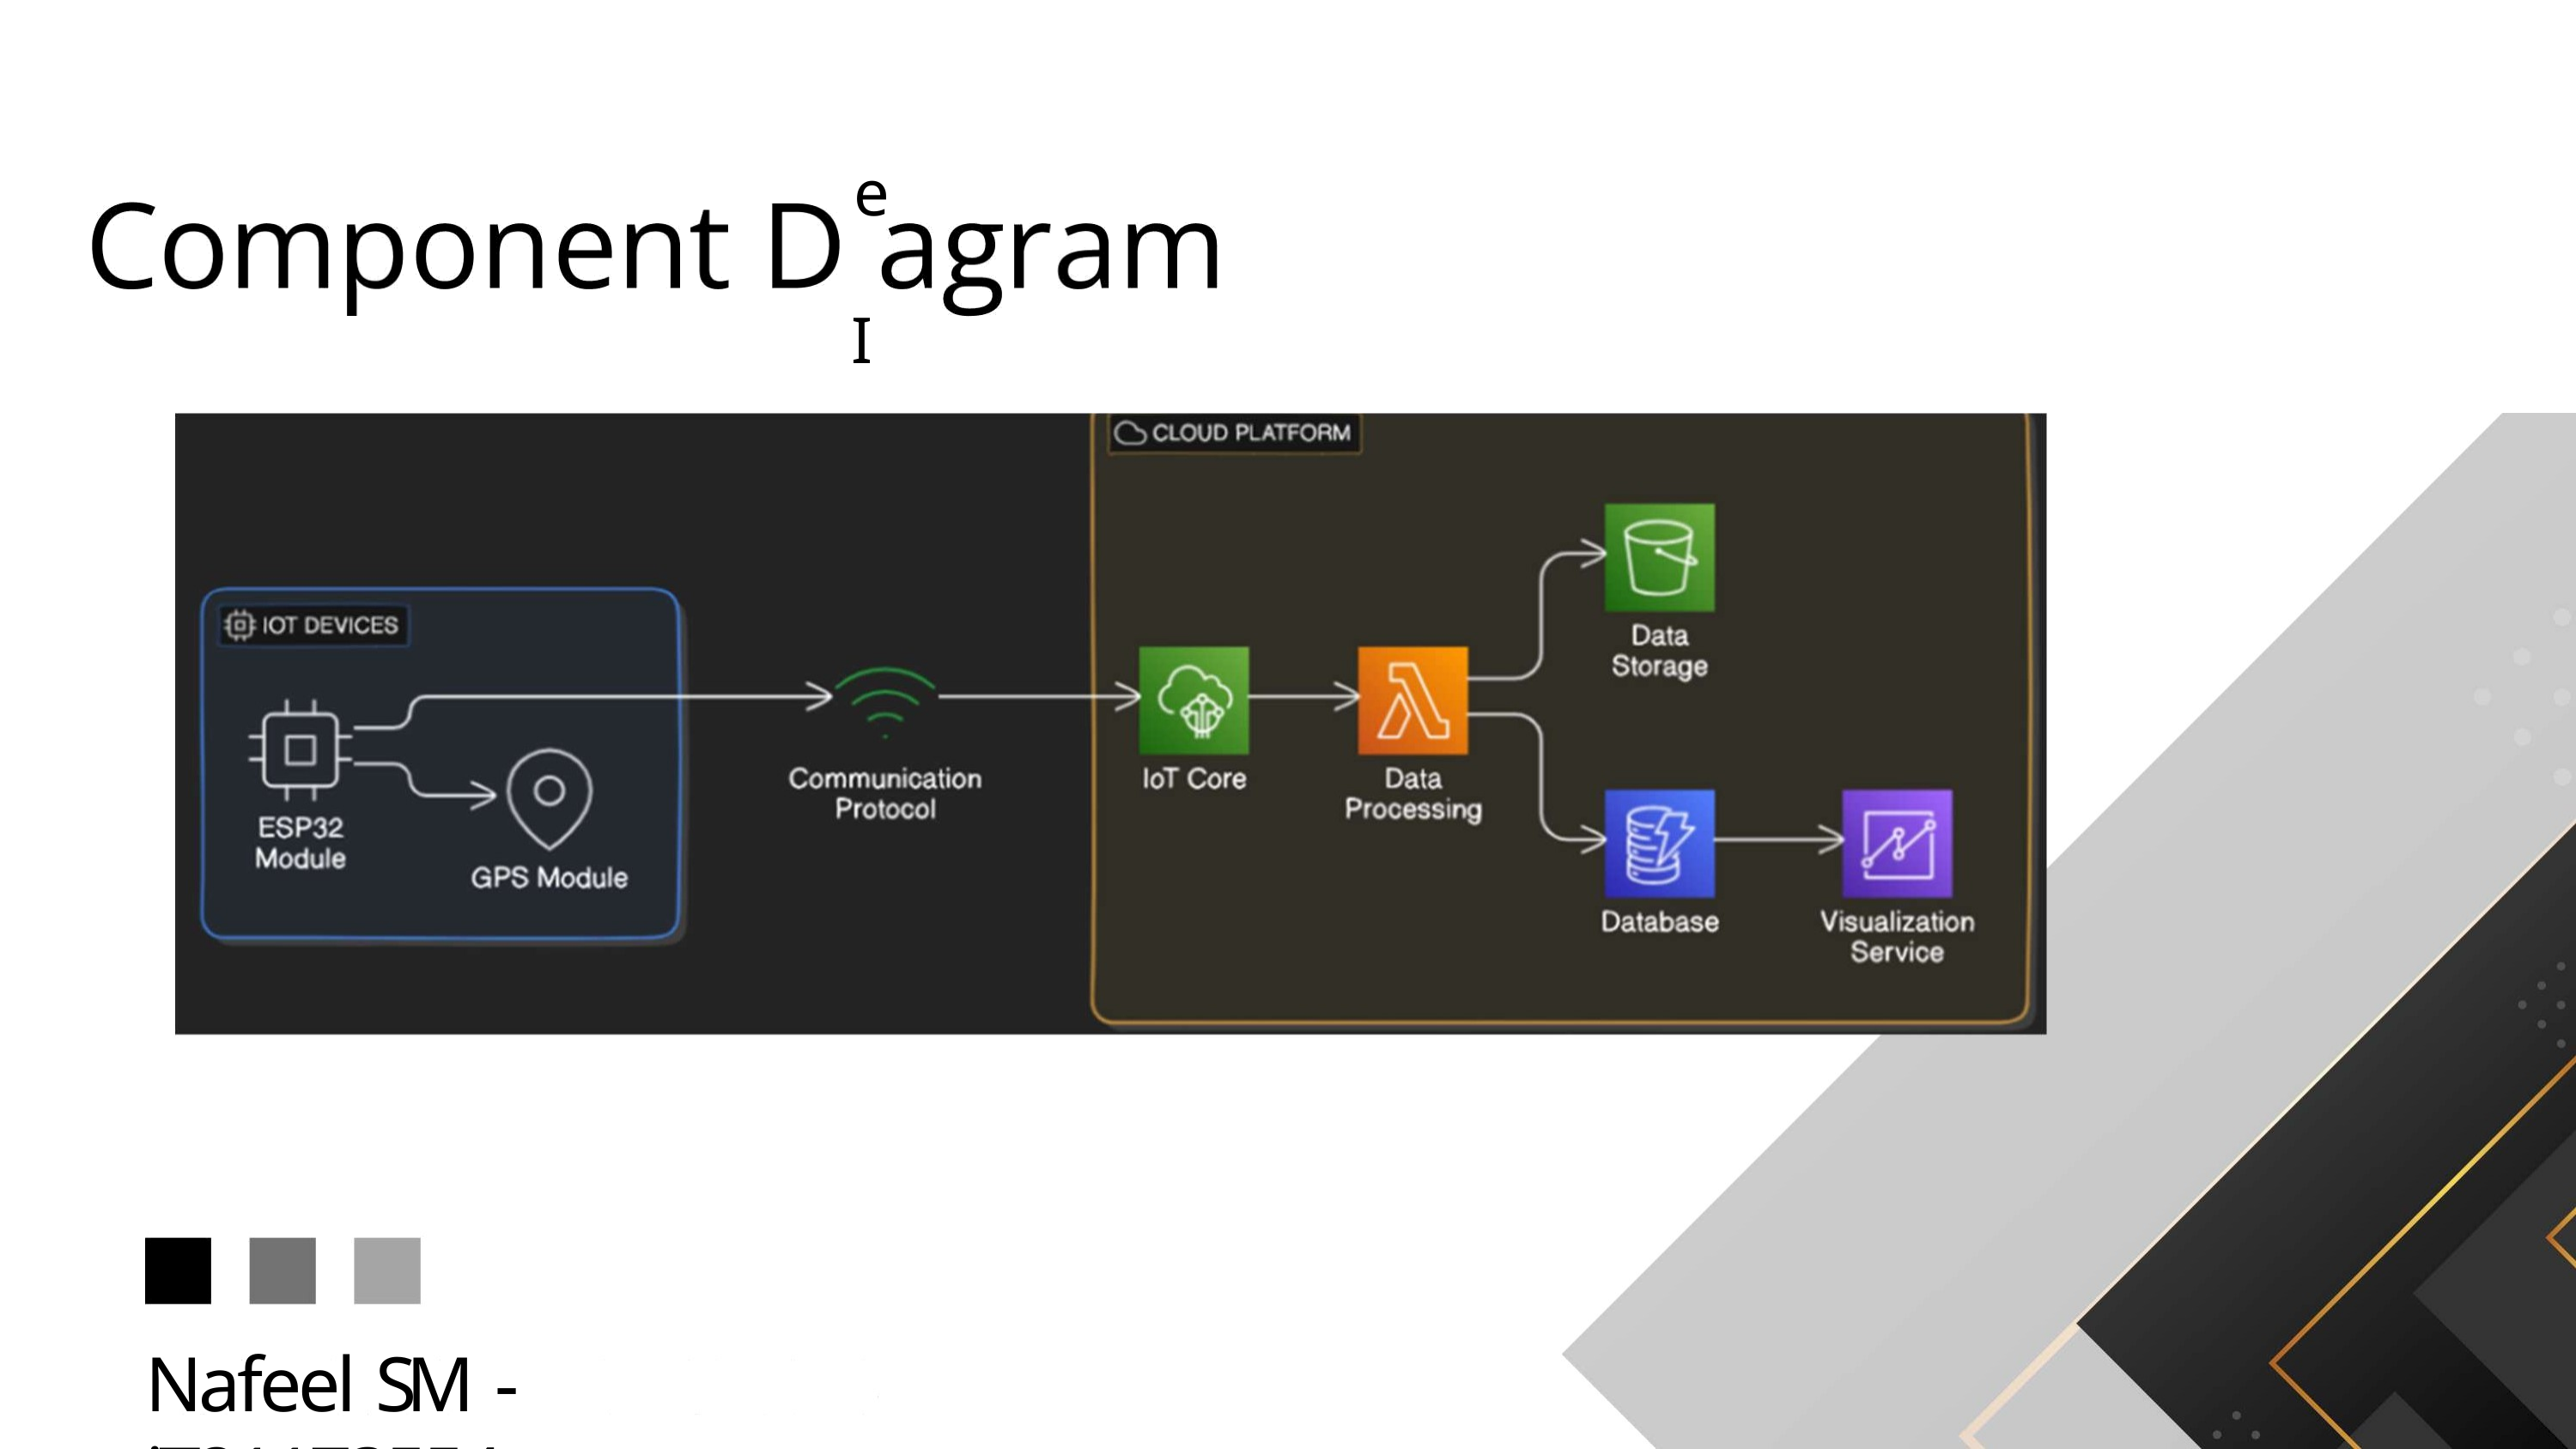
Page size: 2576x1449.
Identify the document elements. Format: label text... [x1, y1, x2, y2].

picture [164, 222, 224, 291]
picture [1126, 222, 1218, 289]
picture [627, 222, 681, 289]
text_box e I [848, 149, 869, 377]
picture [1013, 222, 1110, 291]
picture [556, 222, 614, 291]
picture [414, 222, 475, 291]
picture [690, 209, 731, 291]
picture [879, 222, 934, 291]
picture [238, 222, 330, 289]
picture [771, 203, 841, 289]
picture [489, 222, 544, 289]
picture [941, 222, 1004, 318]
picture [346, 222, 404, 317]
picture [91, 201, 157, 291]
picture [144, 413, 2576, 1449]
